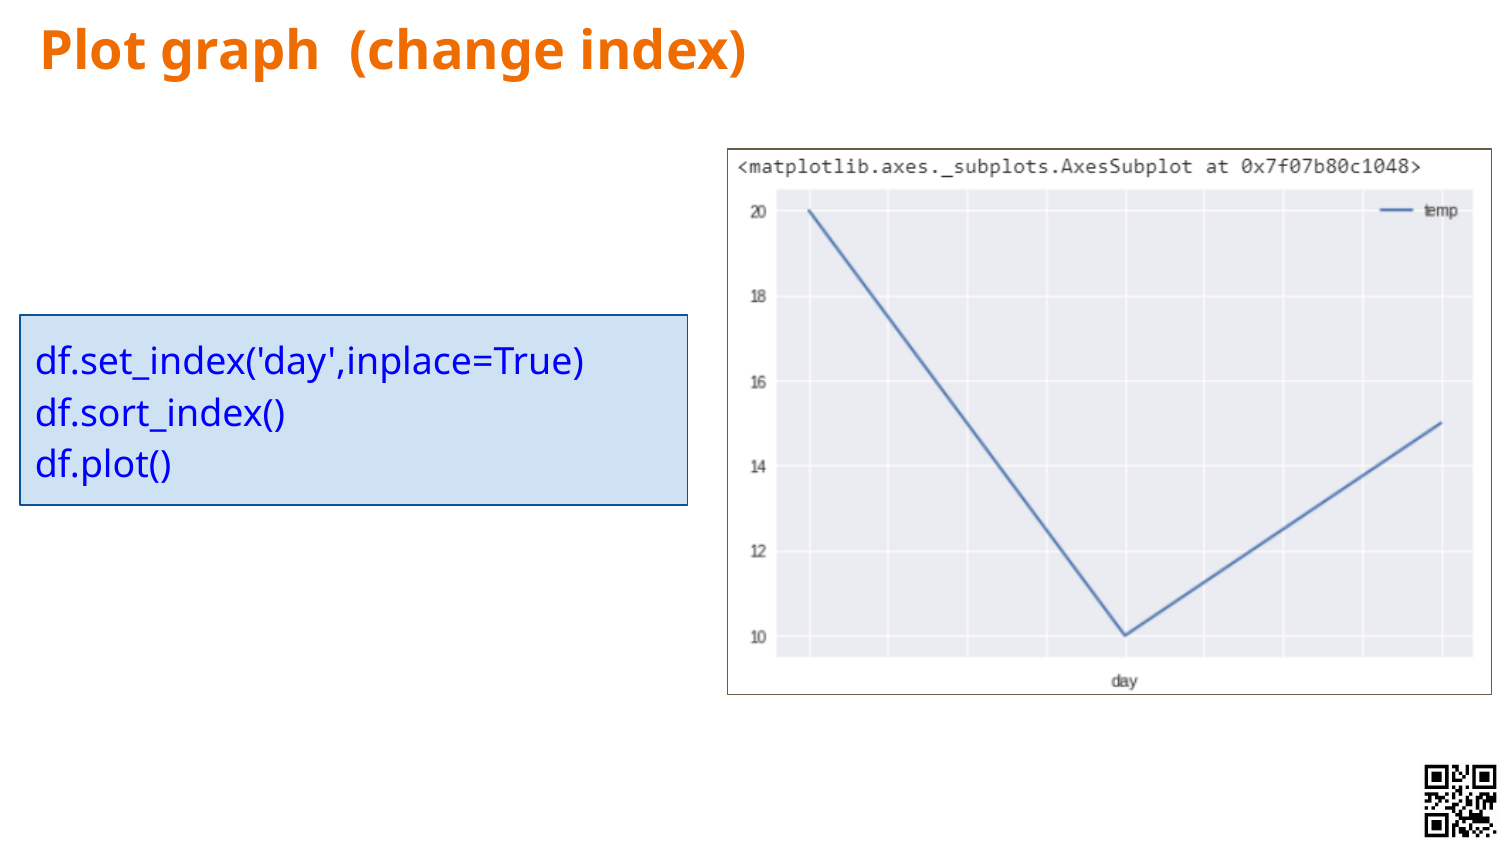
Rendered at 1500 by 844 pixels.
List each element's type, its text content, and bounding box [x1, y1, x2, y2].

title Plot graph (change index) [24, 0, 1422, 86]
picture [728, 149, 1492, 695]
text_box df.set_index('day',inplace=True) df.sort_index() df.plot() [19, 315, 688, 506]
picture [1421, 762, 1500, 839]
